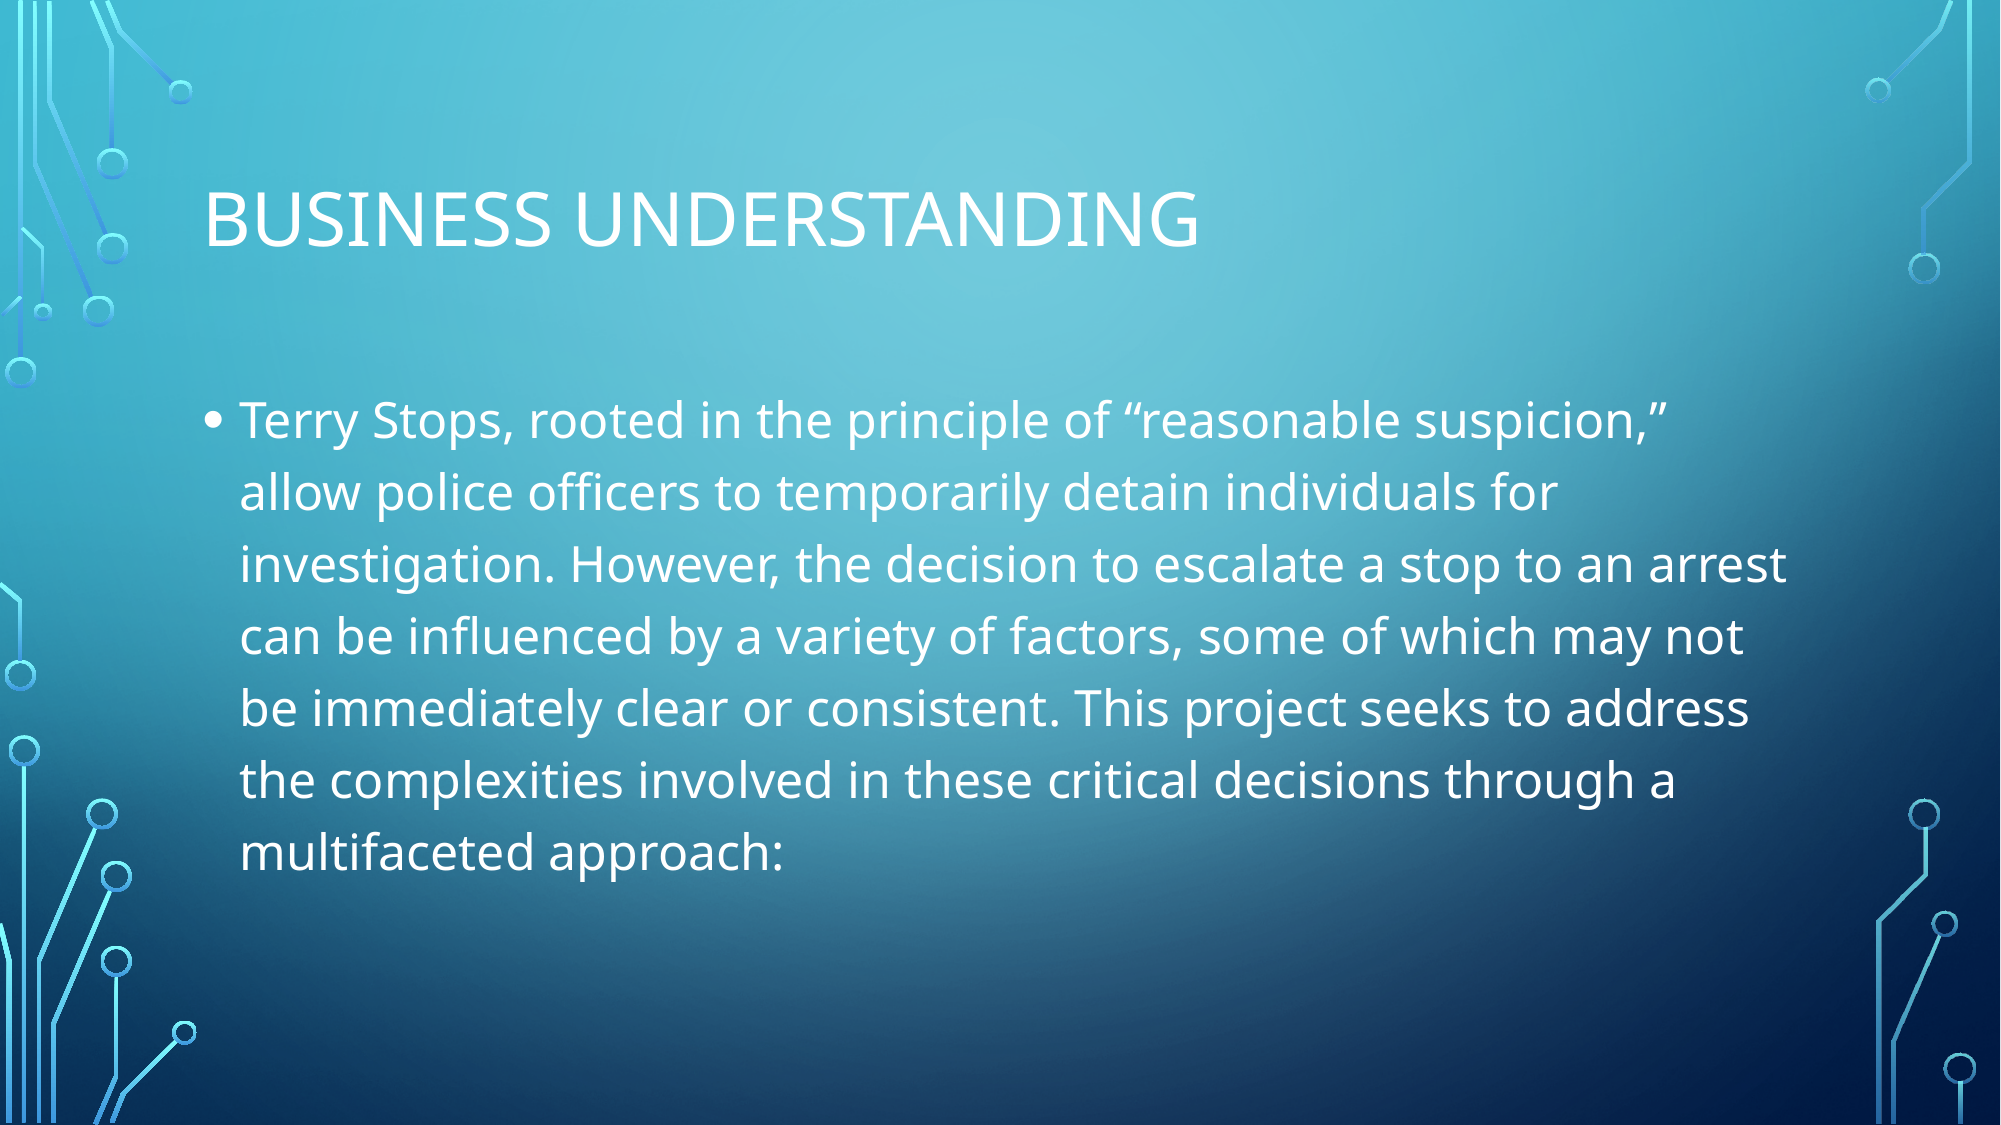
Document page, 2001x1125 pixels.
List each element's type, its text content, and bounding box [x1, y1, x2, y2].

title BUSINESS UNDERSTANDING [187, 101, 1813, 344]
list Terry Stops, rooted in the principle of “reasonable suspicion,” allow police officers to temporarily detain individuals for investigation. However, the decision to escalate a stop to an arrest can be influenced by a variety of factors, some of which may not be immediately clear or consistent. This project seeks to address the complexities involved in these critical decisions through a multifaceted approach: [187, 369, 1813, 950]
